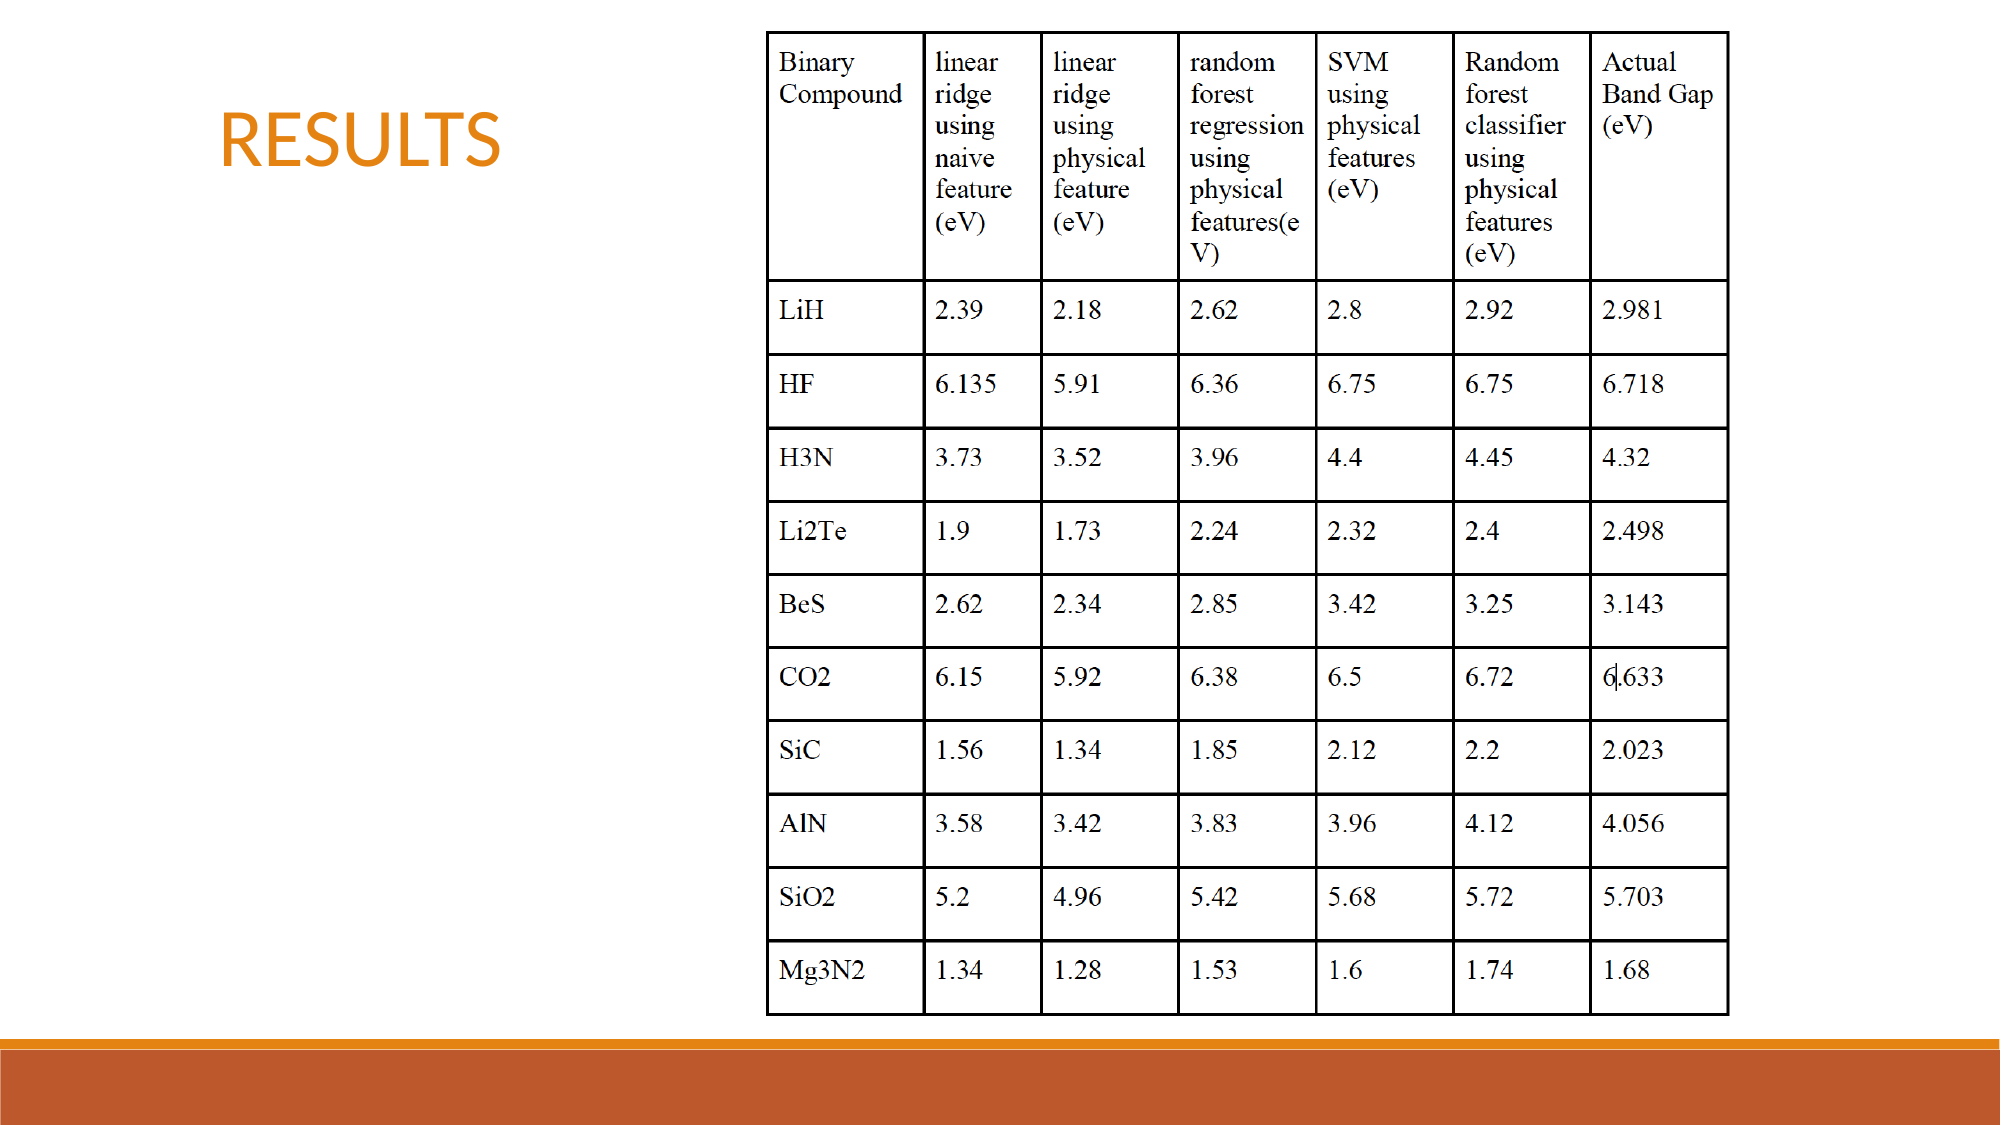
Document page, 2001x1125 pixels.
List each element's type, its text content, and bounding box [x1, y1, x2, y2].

text_box RESULTS [203, 75, 519, 191]
picture [701, 17, 1815, 1032]
